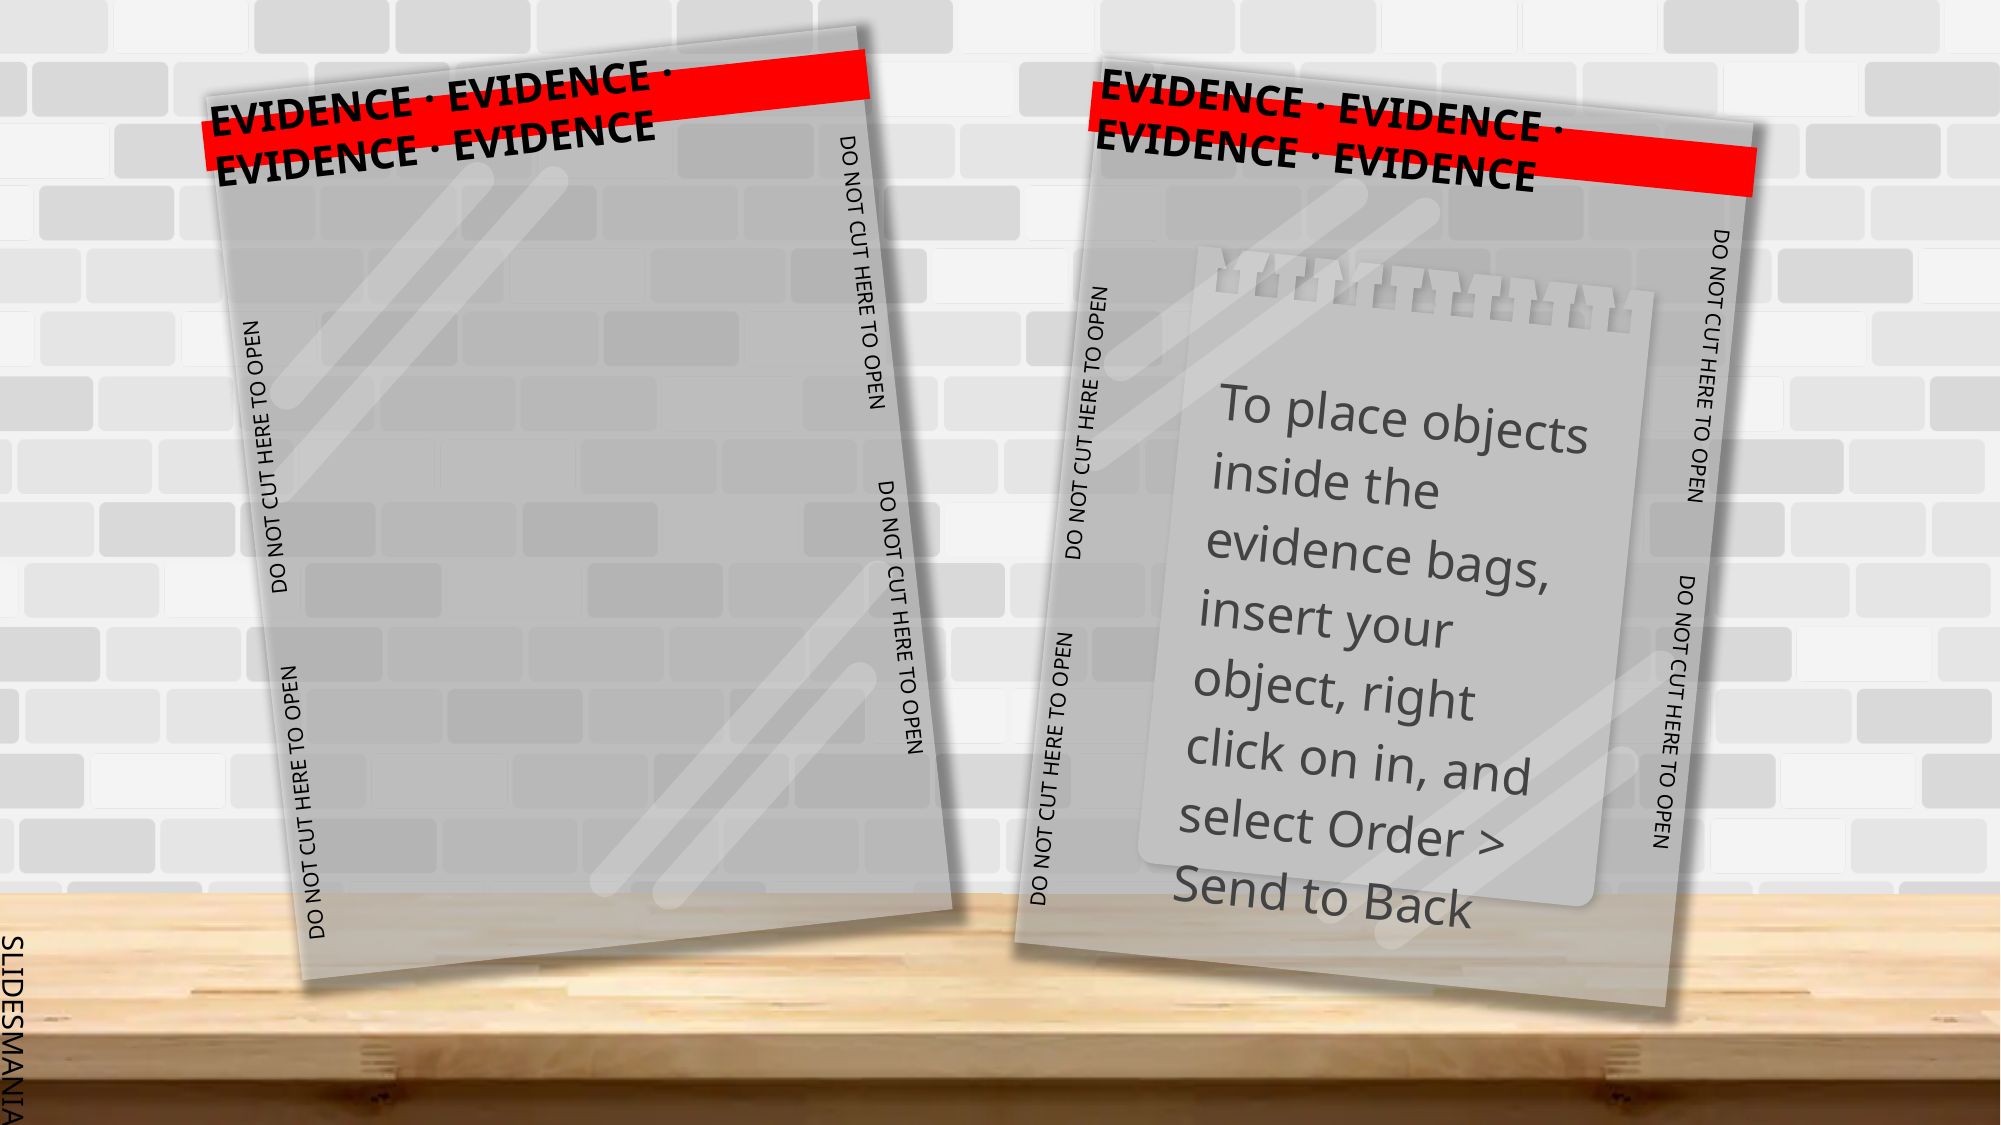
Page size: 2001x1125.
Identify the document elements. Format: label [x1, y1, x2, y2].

picture [11, 1114, 19, 1120]
picture [0, 0, 2001, 1125]
text_box [238, 47, 942, 1027]
text_box [1014, 48, 1783, 1088]
